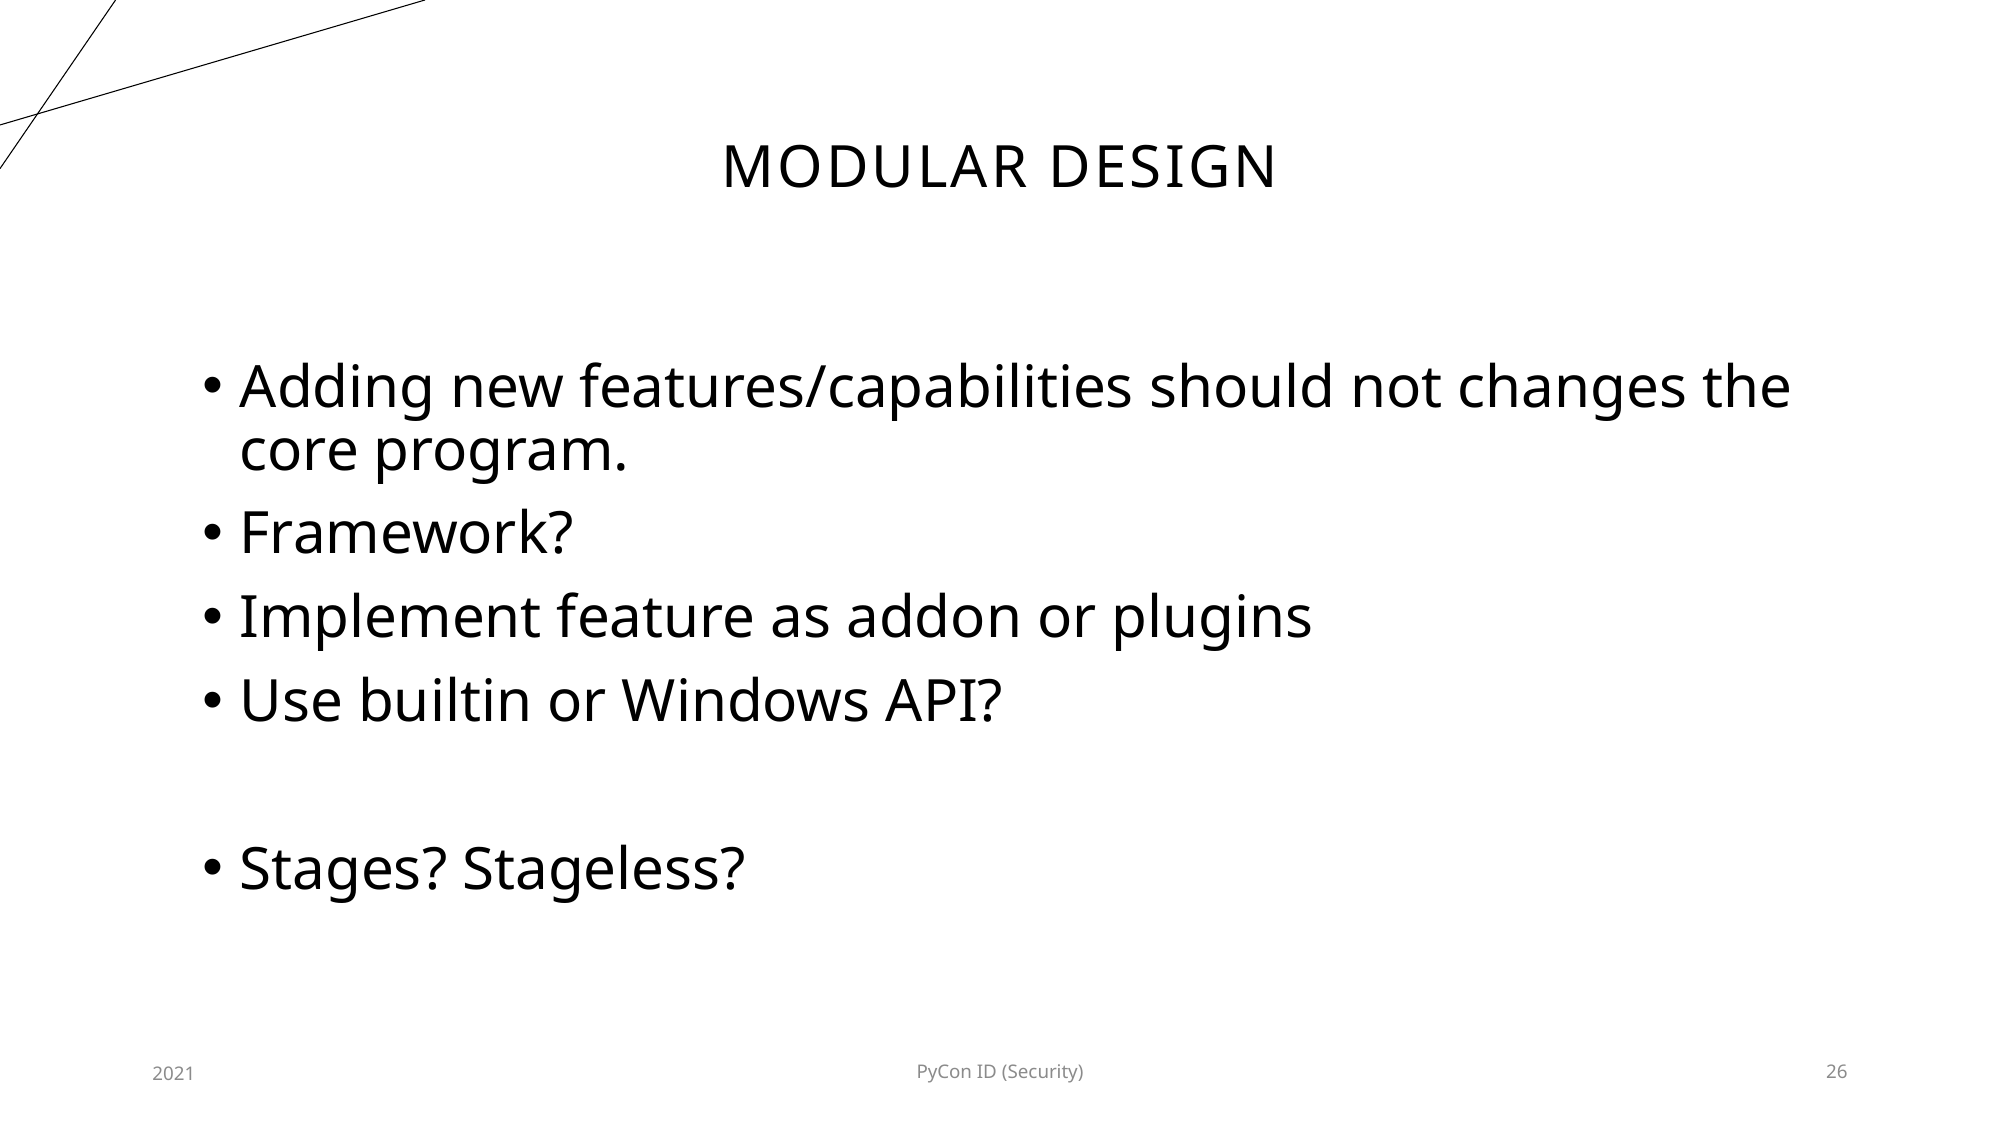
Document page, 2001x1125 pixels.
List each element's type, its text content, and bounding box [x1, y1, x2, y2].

slide_number 26 [1412, 1064, 1863, 1103]
text_box Adding new features/capabilities should not changes the core program. Framework? Implement feature as addon or plugins Use builtin or Windows API? Stages? Stageless? [187, 349, 1913, 1064]
slide_number 2021 [137, 1042, 588, 1103]
footer PyCon ID (Security) [662, 1064, 1338, 1103]
text_box [137, 299, 1863, 1014]
text_box [162, 324, 1888, 1039]
title Modular Design [137, 59, 1863, 278]
